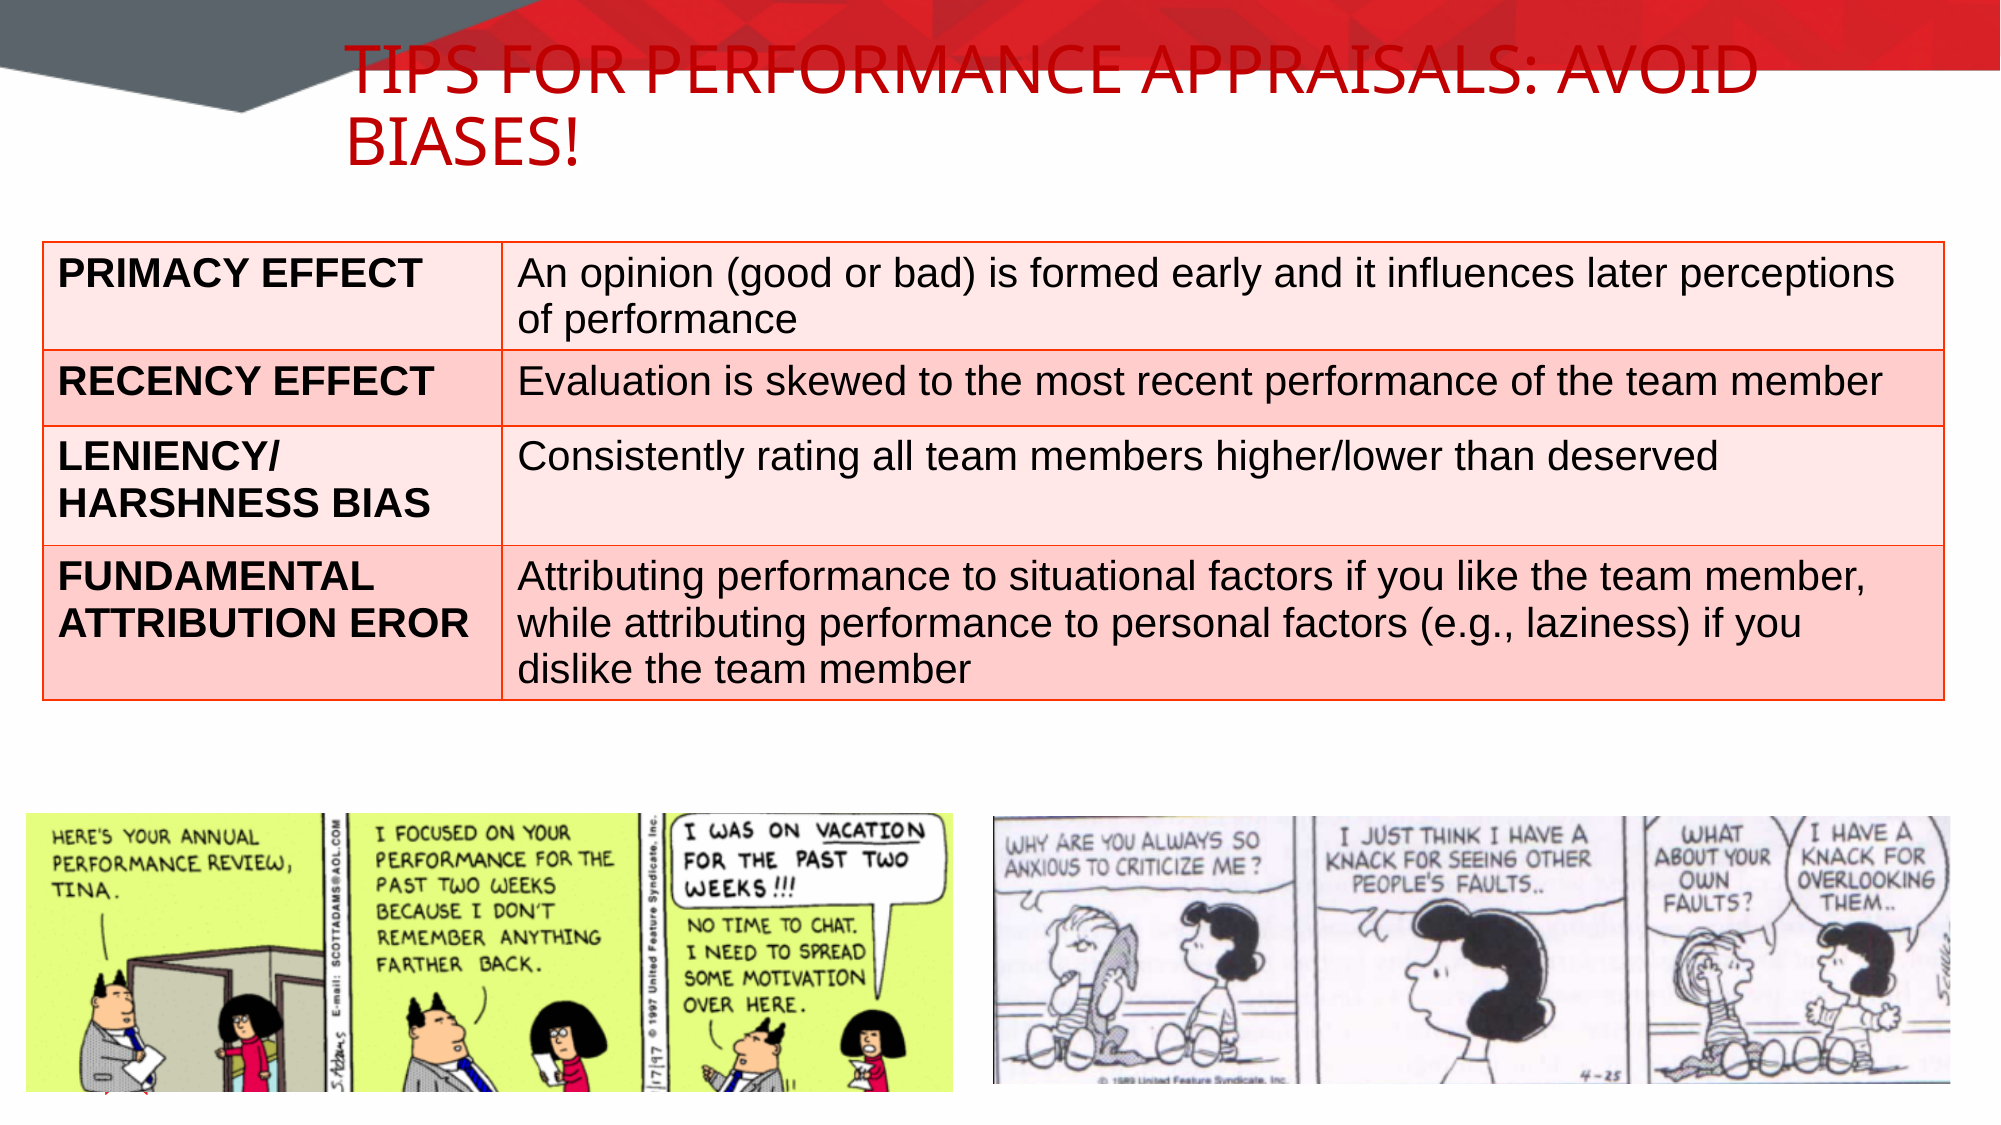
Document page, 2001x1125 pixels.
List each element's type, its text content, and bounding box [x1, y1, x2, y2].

table_header An opinion (good or bad) is formed early and it influences later perceptions of performance [503, 243, 1943, 349]
table_cell Attributing performance to situational factors if you like the team member, while attributing performance to personal factors (e.g., laziness) if you dislike the team member [503, 546, 1943, 699]
table_cell RECENCY EFFECT [44, 351, 501, 425]
table_cell Consistently rating all team members higher/lower than deserved [503, 427, 1943, 545]
table_header PRIMACY EFFECT [44, 243, 501, 349]
table_cell FUNDAMENTAL ATTRIBUTION EROR [44, 546, 501, 699]
picture [0, 0, 2001, 1125]
title Tips for performance appraisals: avoid biases! [344, 85, 2000, 180]
table_cell LENIENCY/ HARSHNESS BIAS [44, 427, 501, 545]
table_cell Evaluation is skewed to the most recent performance of the team member [503, 351, 1943, 425]
